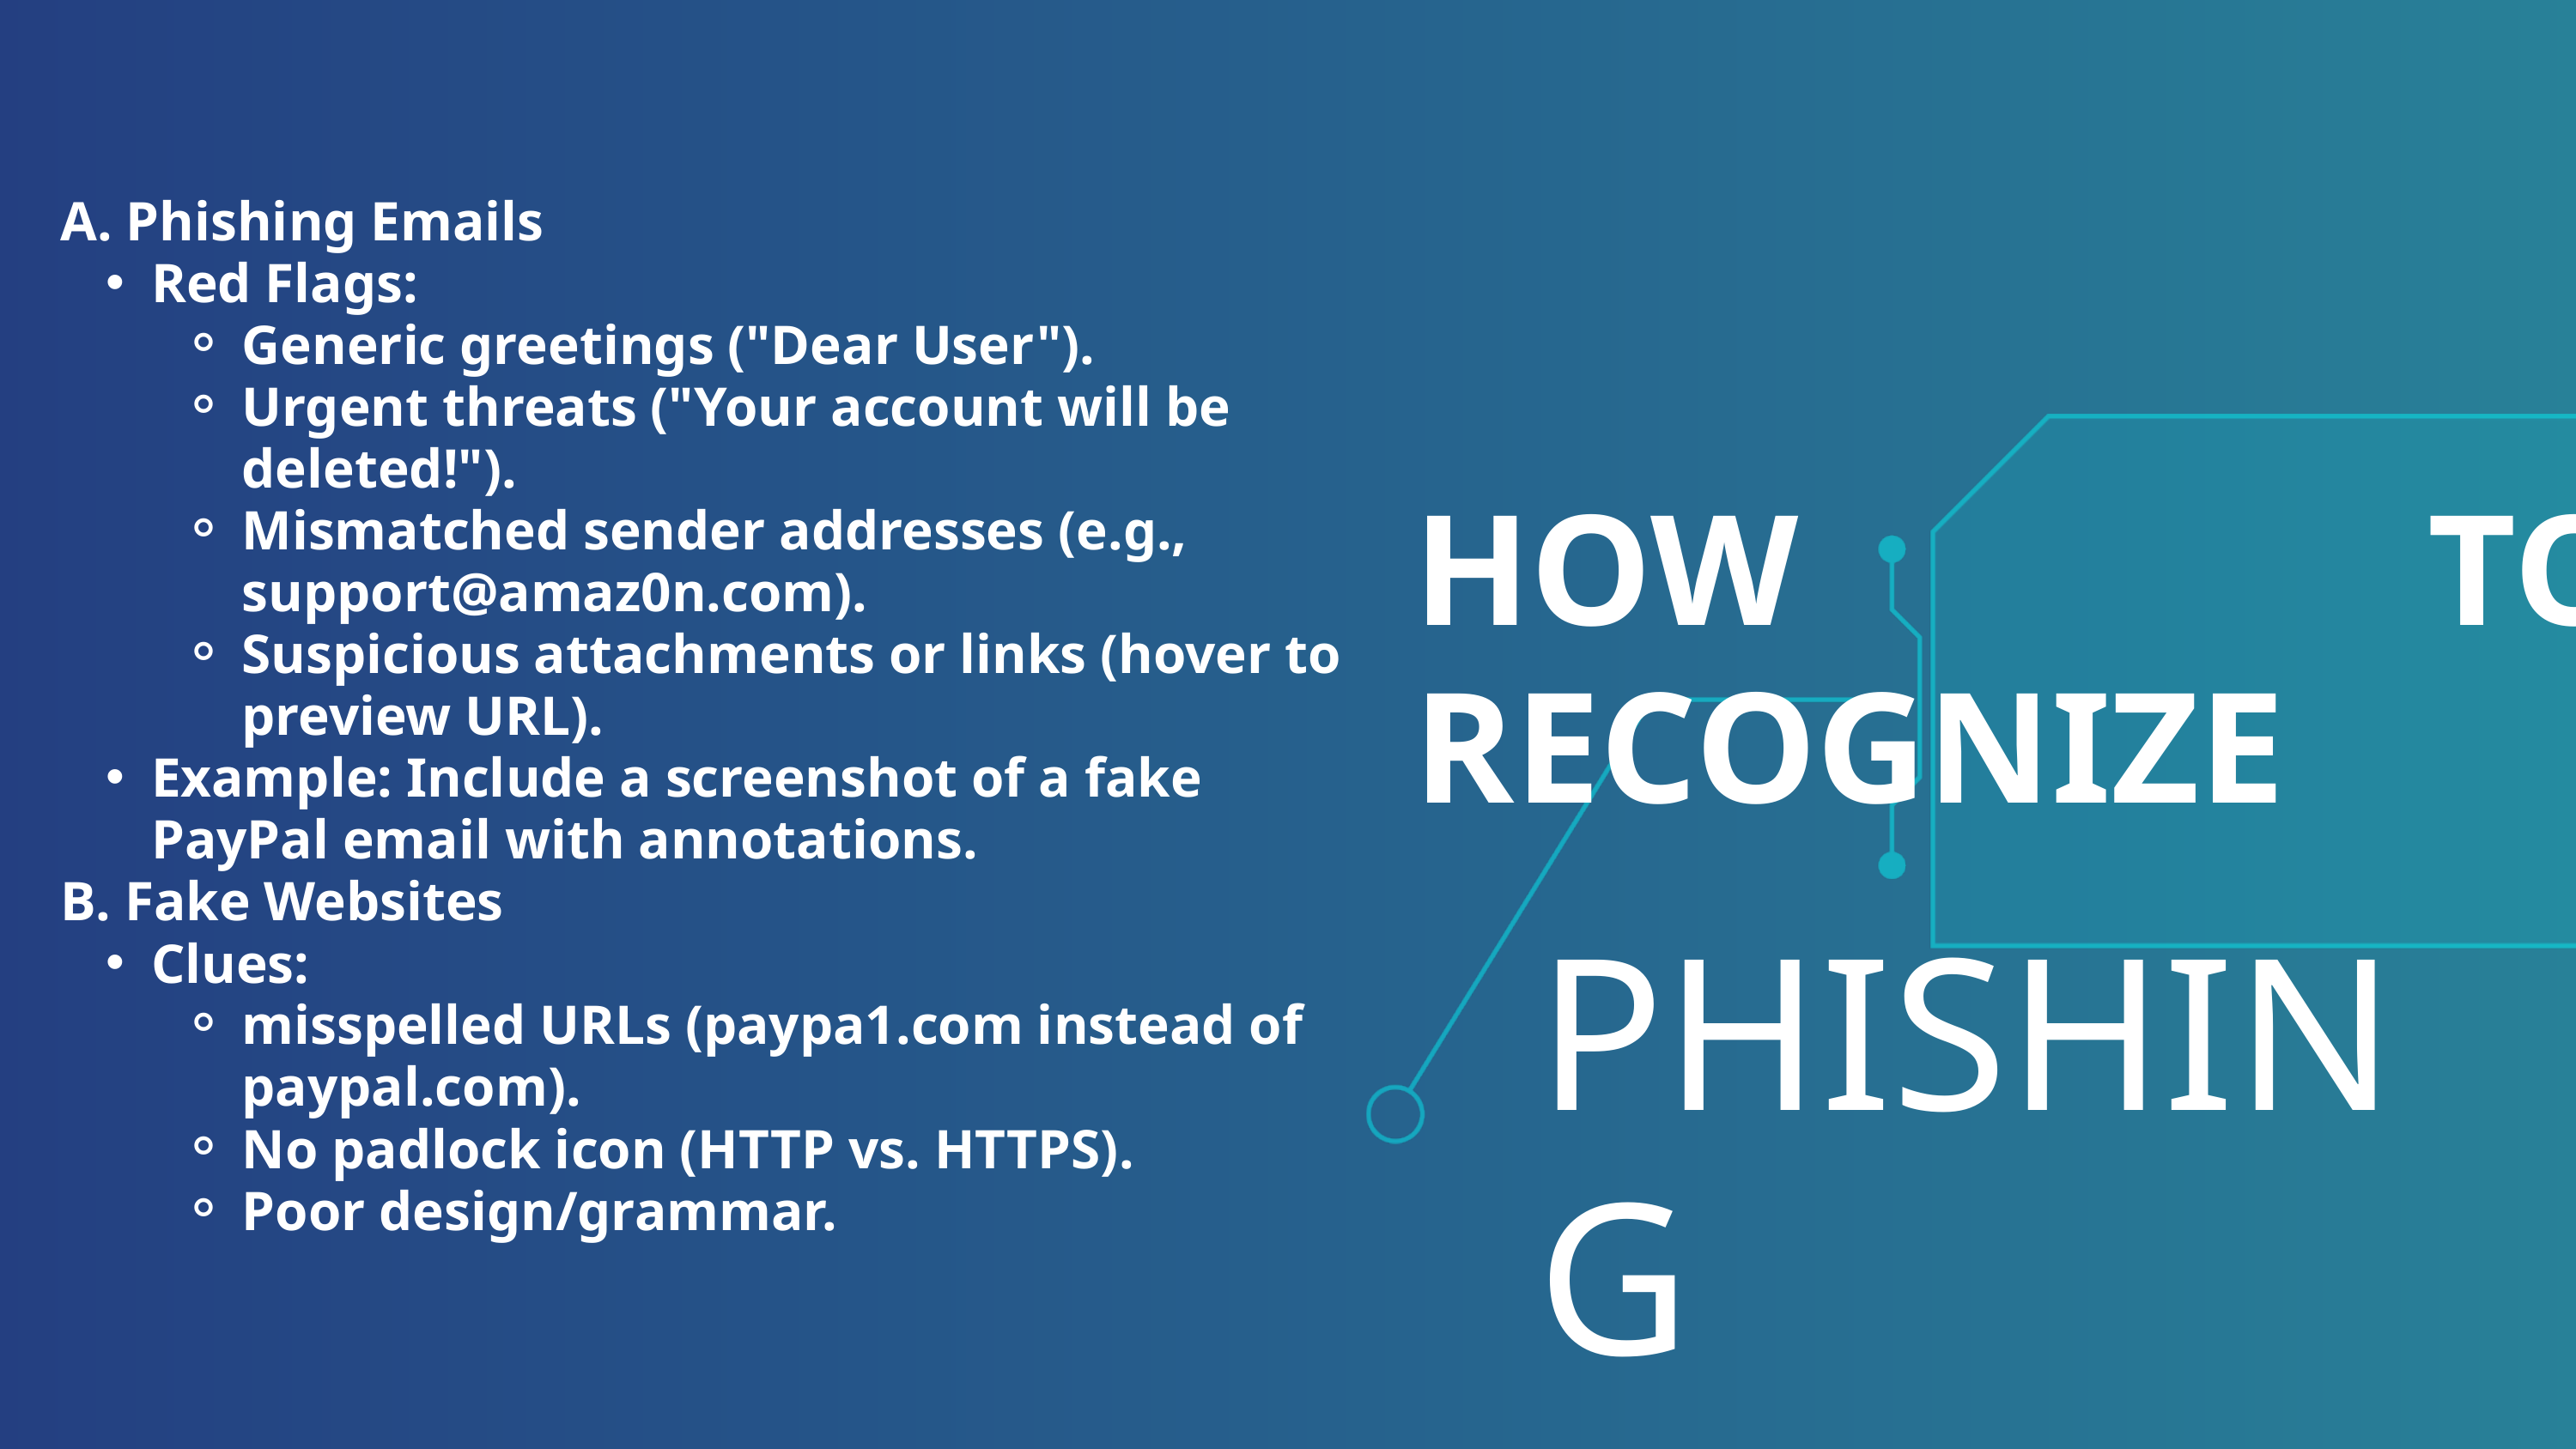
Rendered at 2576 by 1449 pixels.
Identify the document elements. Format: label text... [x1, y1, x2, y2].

text_box [1388, 414, 2576, 1144]
text_box HOW TO RECOGNIZE [1413, 478, 2576, 834]
text_box A. Phishing Emails Red Flags: Generic greetings ("Dear User"). Urgent threats ("Your account will be deleted!"). Mismatched sender addresses (e.g., support@amaz0n.com). Suspicious attachments or links (hover to preview URL). Example: Include a screenshot of a fake PayPal email with annotations. B. Fake Websites Clues: misspelled URLs (paypa1.com instead of paypal.com). No padlock icon (HTTP vs. HTTPS). Poor design/grammar. [60, 189, 1388, 1303]
text_box PHISHING [1537, 664, 2458, 1397]
